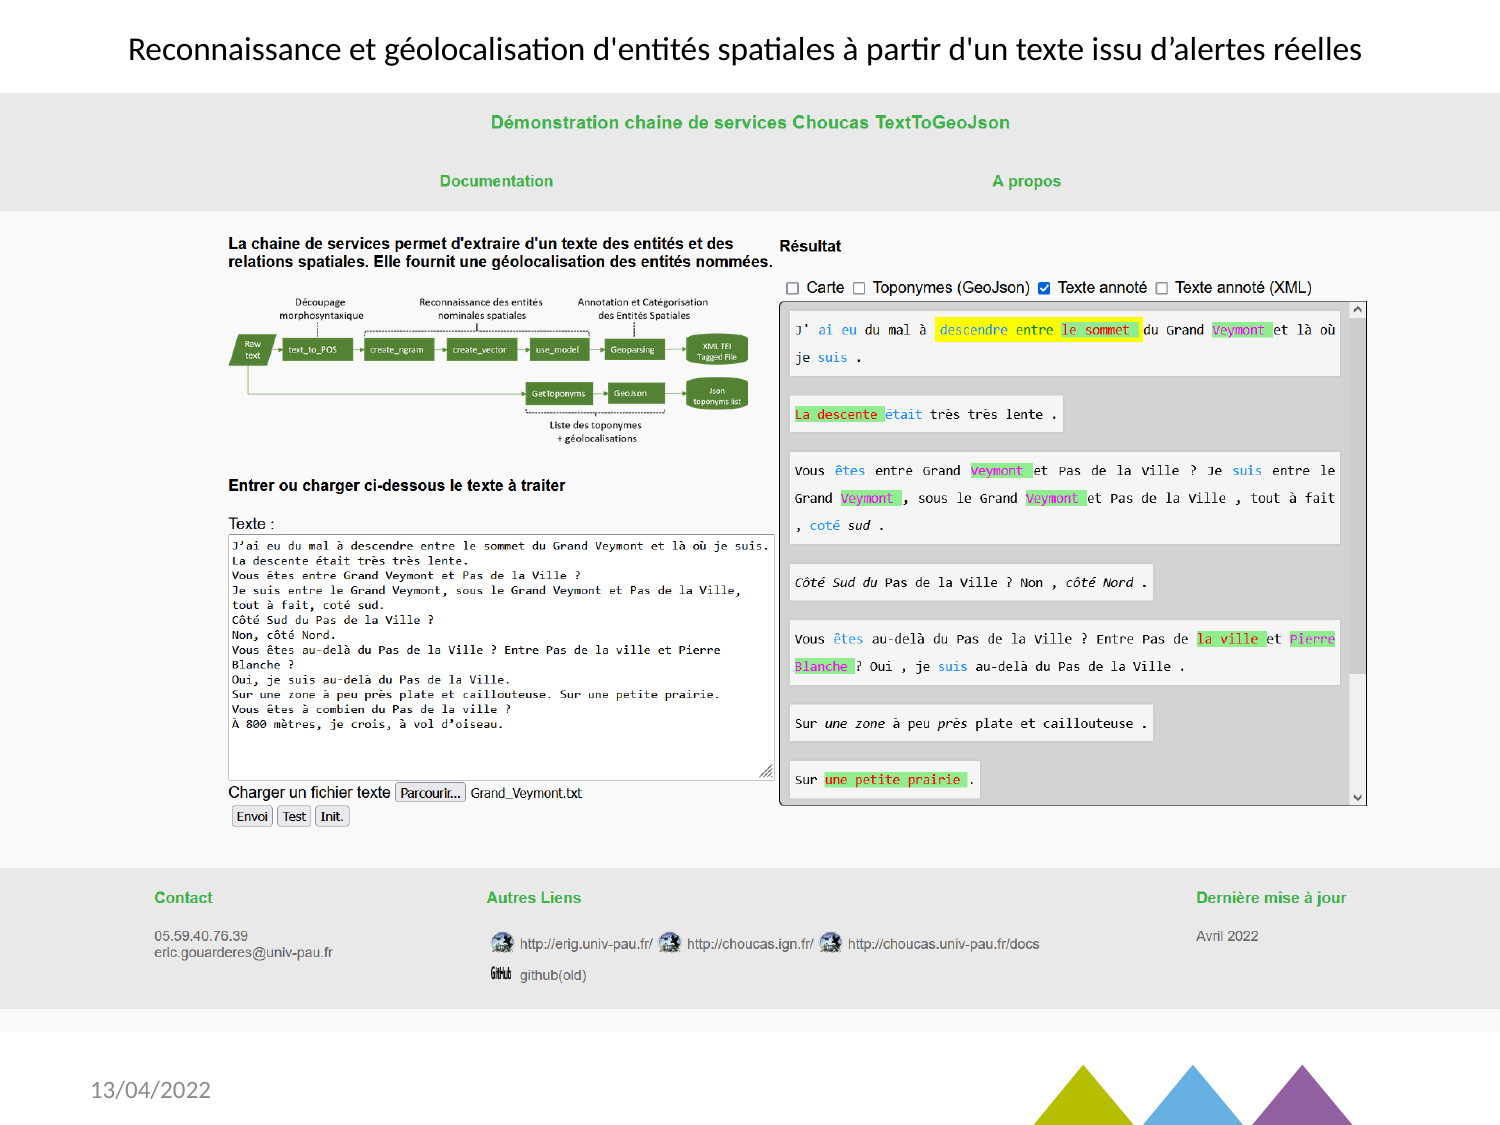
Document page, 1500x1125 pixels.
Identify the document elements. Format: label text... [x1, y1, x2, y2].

picture [0, 93, 1500, 1032]
text_box Reconnaissance et géolocalisation d'entités spatiales à partir d'un texte issu d’alertes réelles [113, 19, 1387, 75]
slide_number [75, 1058, 243, 1119]
